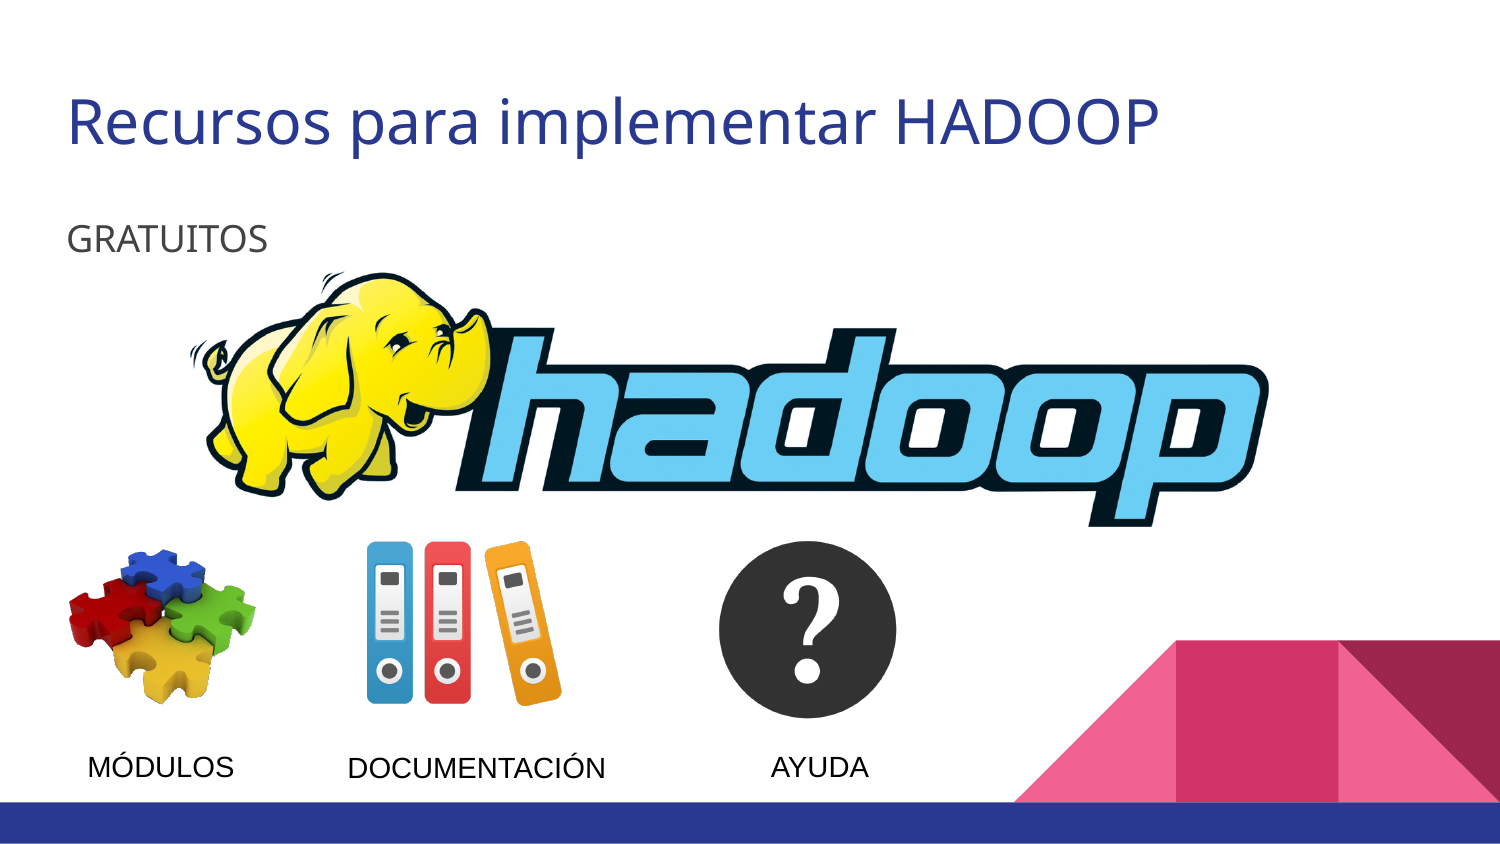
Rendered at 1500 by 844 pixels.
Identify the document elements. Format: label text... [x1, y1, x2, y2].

picture [710, 532, 906, 728]
text_box DOCUMENTACIÓN [332, 734, 634, 779]
list GRATUITOS [51, 193, 1449, 741]
title Recursos para implementar HADOOP [51, 67, 1449, 167]
text_box MÓDULOS [72, 733, 267, 764]
picture [189, 270, 1270, 721]
text_box AYUDA [755, 733, 951, 778]
picture [62, 549, 258, 711]
